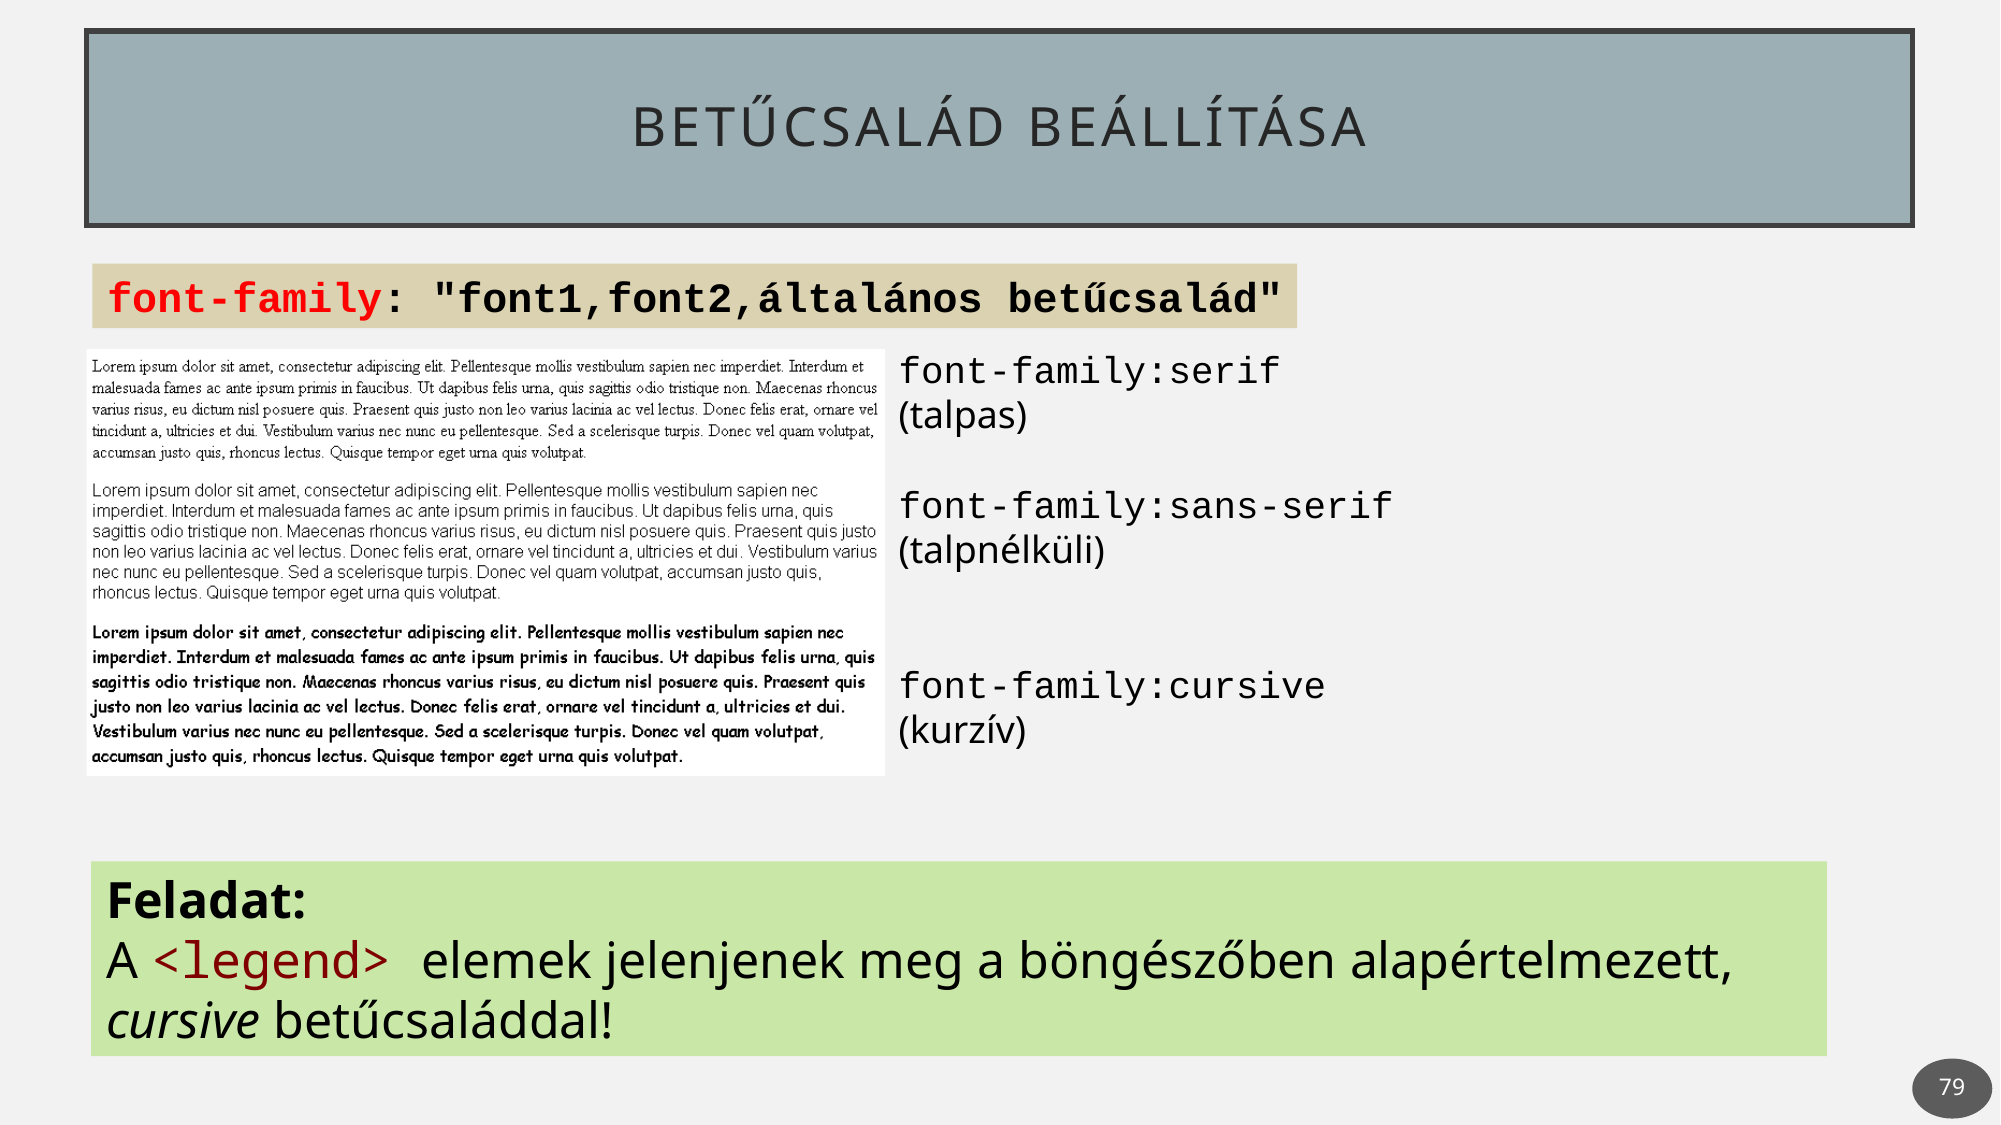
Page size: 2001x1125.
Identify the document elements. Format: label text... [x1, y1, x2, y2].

text_box font-family: "font1,font2,általános betűcsalád" [92, 263, 1298, 329]
text_box Feladat: A <legend> elemek jelenjenek meg a böngészőben alapértelmezett, cursive betűcsaláddal! [91, 861, 1827, 1057]
slide_number 79 [1912, 1058, 1993, 1119]
picture [86, 348, 886, 776]
text_box font-family:serif (talpas) font-family:sans-serif (talpnélküli) font-family:cursive (kurzív) [883, 338, 1421, 849]
title Betűcsalád beállítása [84, 28, 1915, 228]
